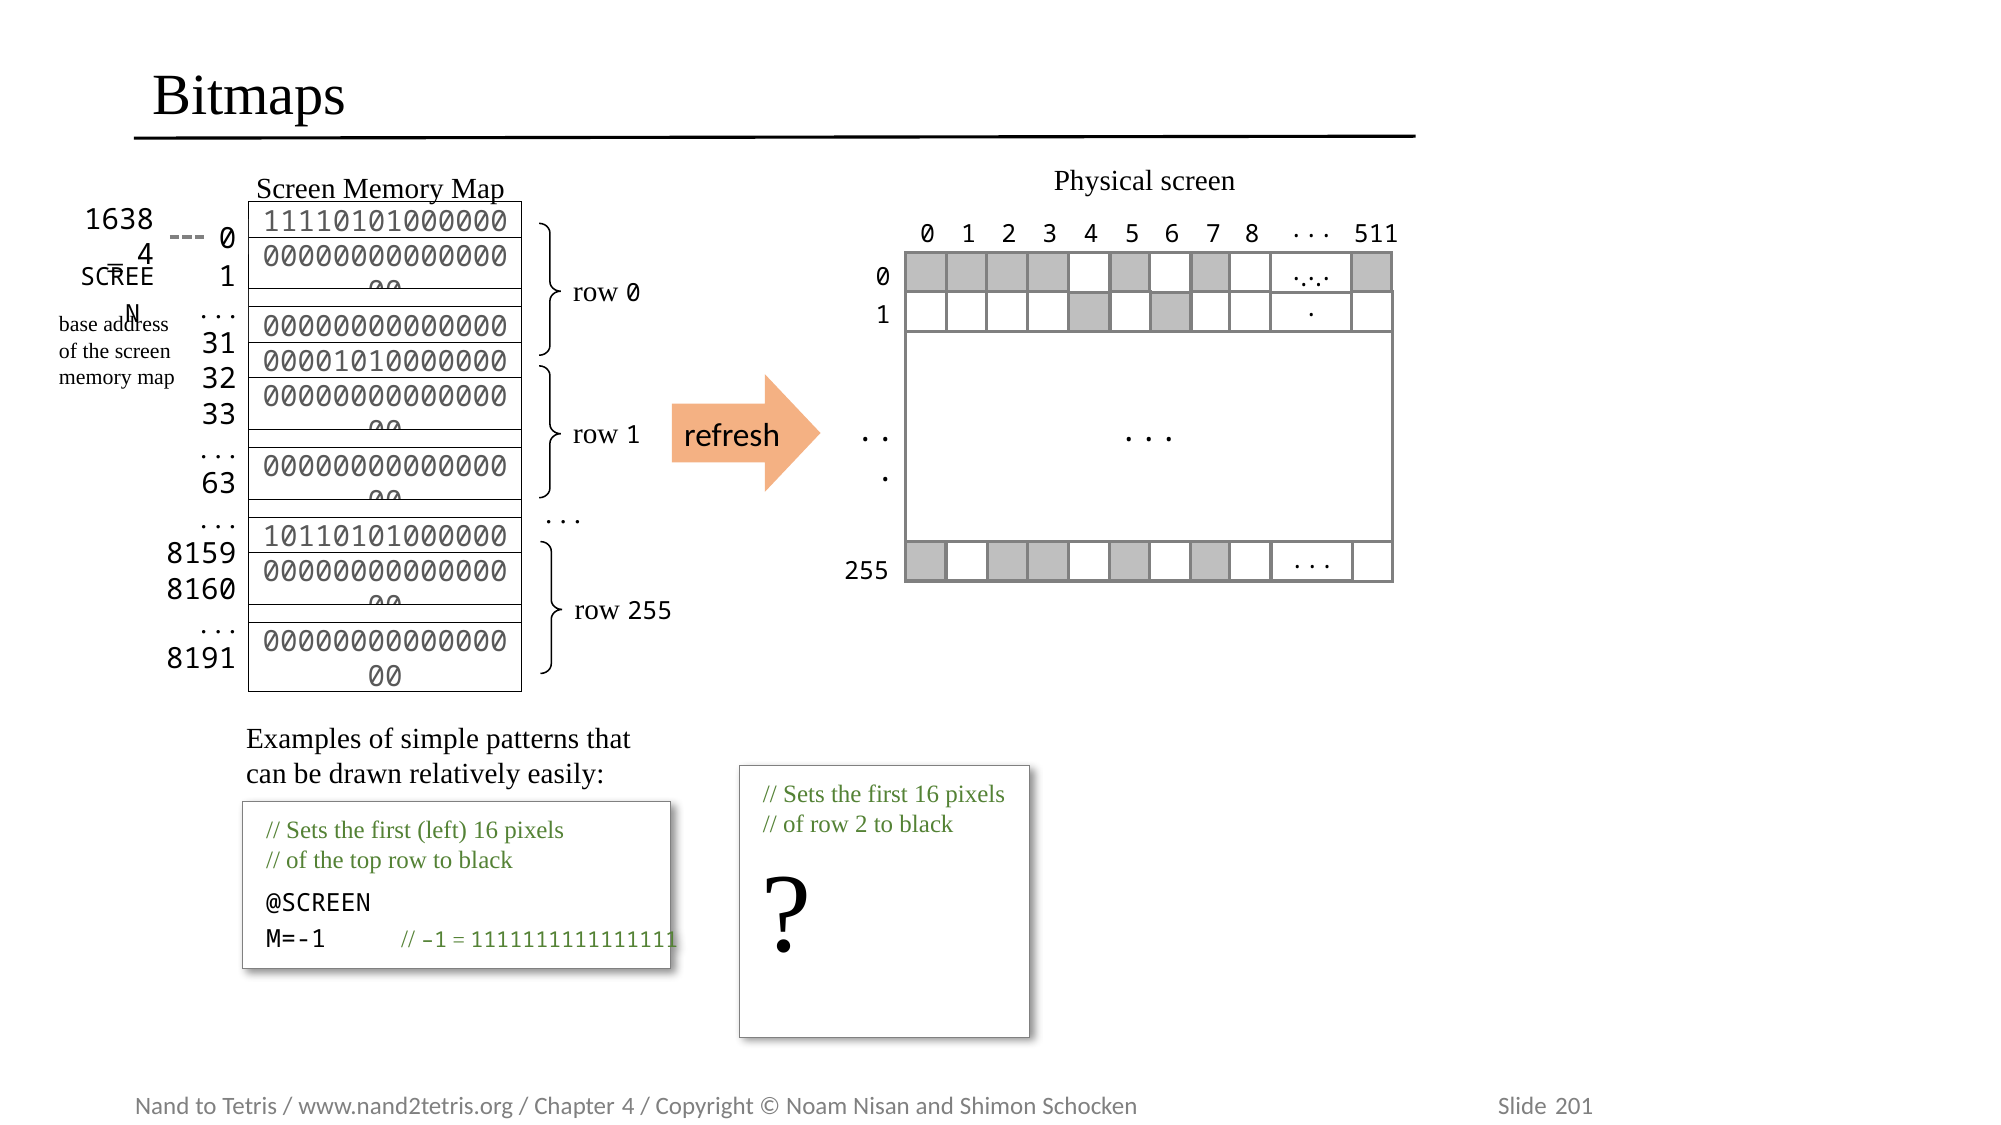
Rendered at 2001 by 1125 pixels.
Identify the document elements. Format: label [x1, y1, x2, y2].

text_box [230, 711, 1030, 1038]
title [137, 48, 1417, 144]
text_box [897, 153, 1392, 204]
text_box [539, 209, 1417, 674]
text_box [40, 162, 531, 692]
